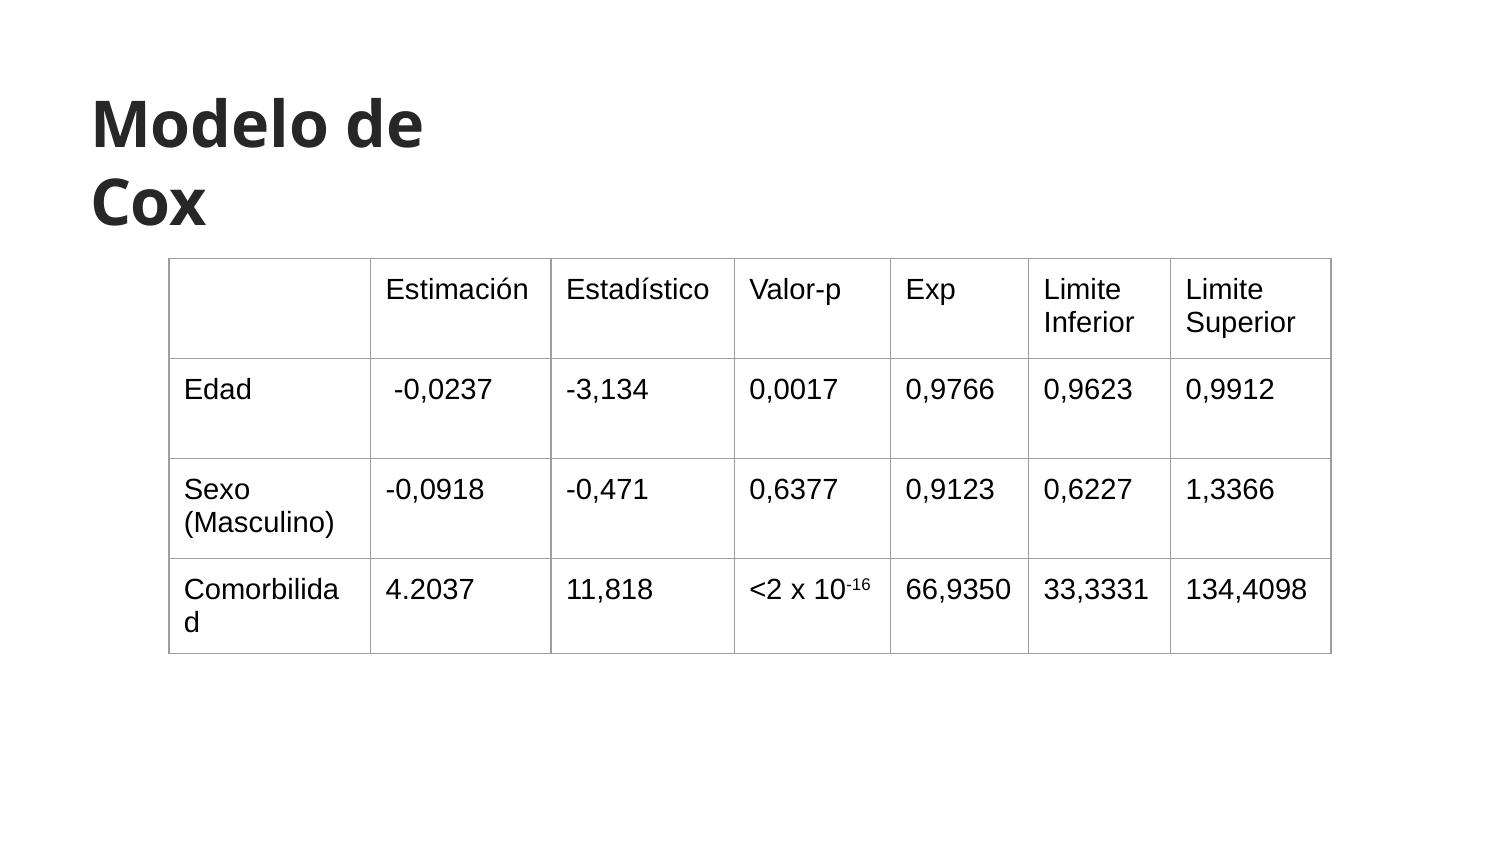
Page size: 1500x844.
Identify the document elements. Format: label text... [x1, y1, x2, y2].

table_cell Comorbilidad [170, 559, 370, 653]
table_cell -0,0918 [371, 459, 550, 558]
table_cell 0,6227 [1029, 459, 1170, 558]
table_header Estadístico [552, 259, 734, 358]
table_cell 33,3331 [1029, 559, 1170, 653]
table_cell 0,9766 [891, 359, 1028, 458]
table_header Limite Inferior [1029, 259, 1170, 358]
table_cell <2 x 10-16 [735, 559, 890, 653]
table_cell -3,134 [552, 359, 734, 458]
table_cell -0,0237 [371, 359, 550, 458]
table_cell 0,6377 [735, 459, 890, 558]
text_box [108, 611, 180, 718]
table_cell -0,471 [552, 459, 734, 558]
table_cell Sexo (Masculino) [170, 459, 370, 558]
table_cell 66,9350 [891, 559, 1028, 653]
table_header [170, 259, 370, 358]
table_cell 1,3366 [1171, 459, 1330, 558]
table_cell 11,818 [552, 559, 734, 653]
title Modelo de Cox [75, 67, 518, 162]
table_cell 134,4098 [1171, 559, 1330, 653]
table_cell 0,0017 [735, 359, 890, 458]
table_header Limite Superior [1171, 259, 1330, 358]
table_cell Edad [170, 359, 370, 458]
table_header Valor-p [735, 259, 890, 358]
table_cell 0,9123 [891, 459, 1028, 558]
table_cell 4.2037 [371, 559, 550, 653]
table_header Exp [891, 259, 1028, 358]
table_cell 0,9623 [1029, 359, 1170, 458]
table_cell 0,9912 [1171, 359, 1330, 458]
table_header Estimación [371, 259, 550, 358]
